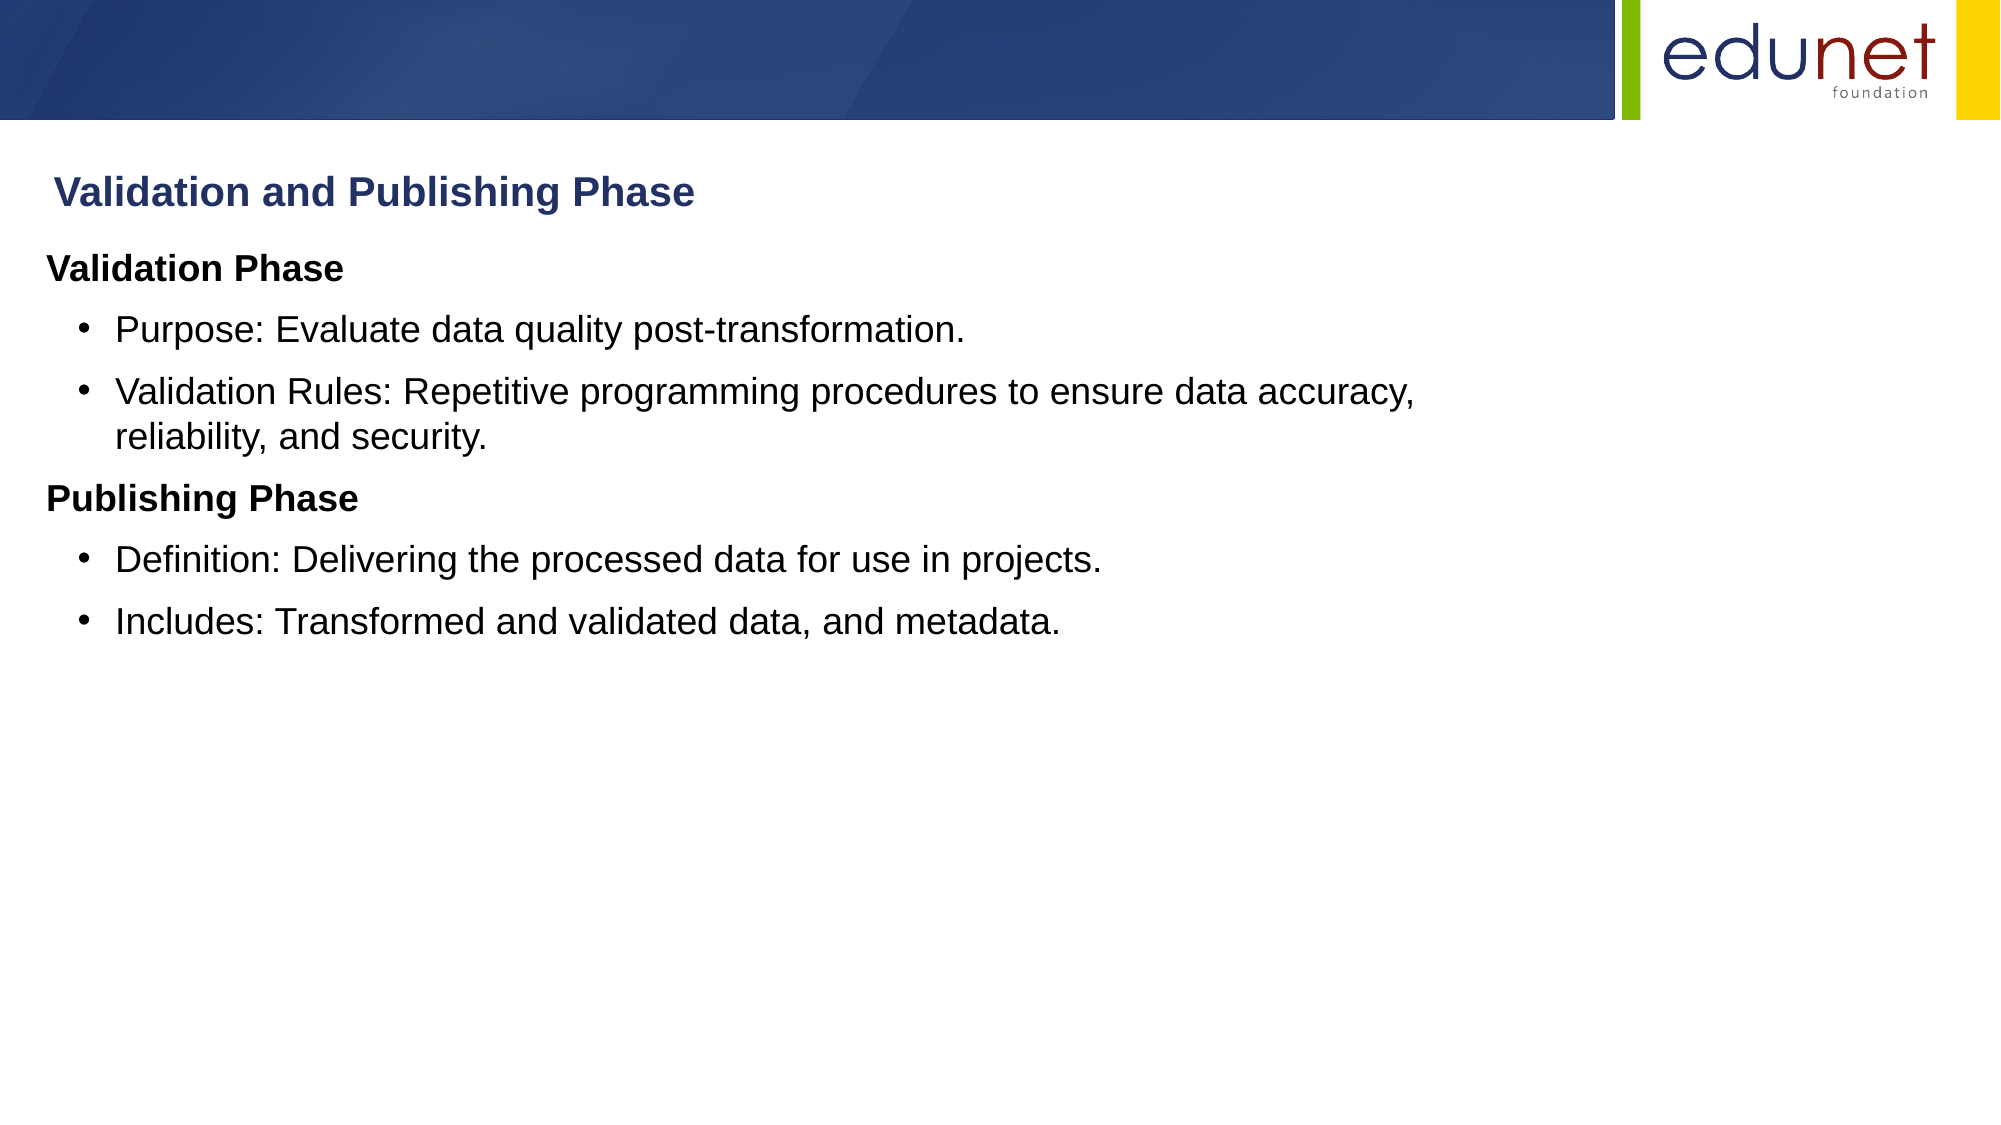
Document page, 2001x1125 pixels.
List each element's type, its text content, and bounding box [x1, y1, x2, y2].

title Validation and Publishing Phase [33, 144, 1128, 218]
text_box Validation Phase Purpose: Evaluate data quality post-transformation. Validation Rules: Repetitive programming procedures to ensure data accuracy, reliability, and security. Publishing Phase Definition: Delivering the processed data for use in projects. Includes: Transformed and validated data, and metadata. [31, 236, 1567, 650]
picture [1652, 12, 1948, 108]
